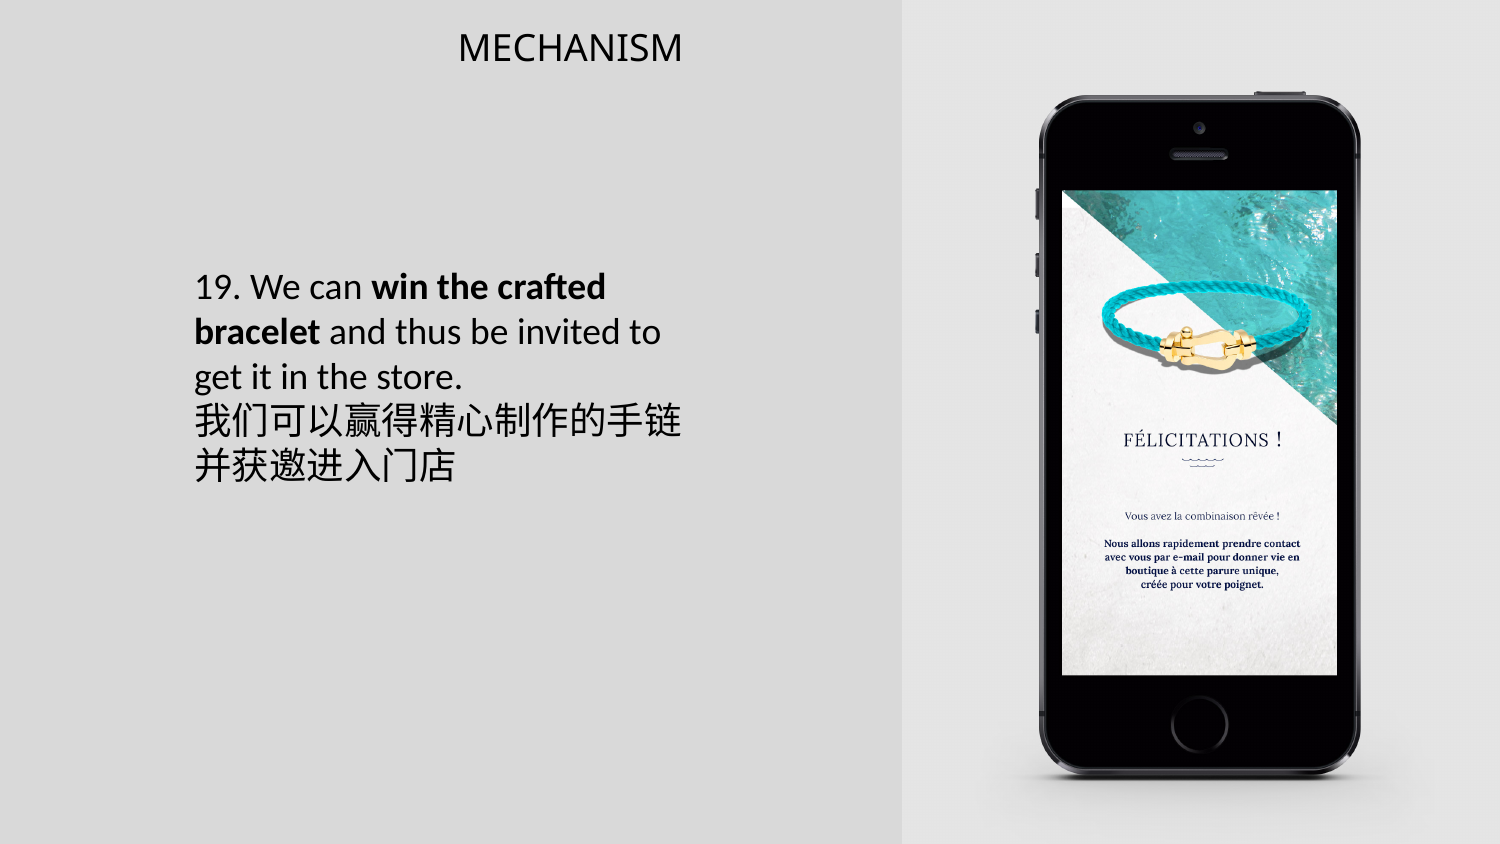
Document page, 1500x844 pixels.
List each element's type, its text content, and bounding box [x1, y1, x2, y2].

text_box 19. We can win the crafted bracelet and thus be invited to get it in the store. 我们可以赢得精心制作的手链并获邀进入门店 [179, 254, 727, 495]
picture [902, 0, 1500, 844]
text_box MECHANISM [391, 20, 750, 72]
